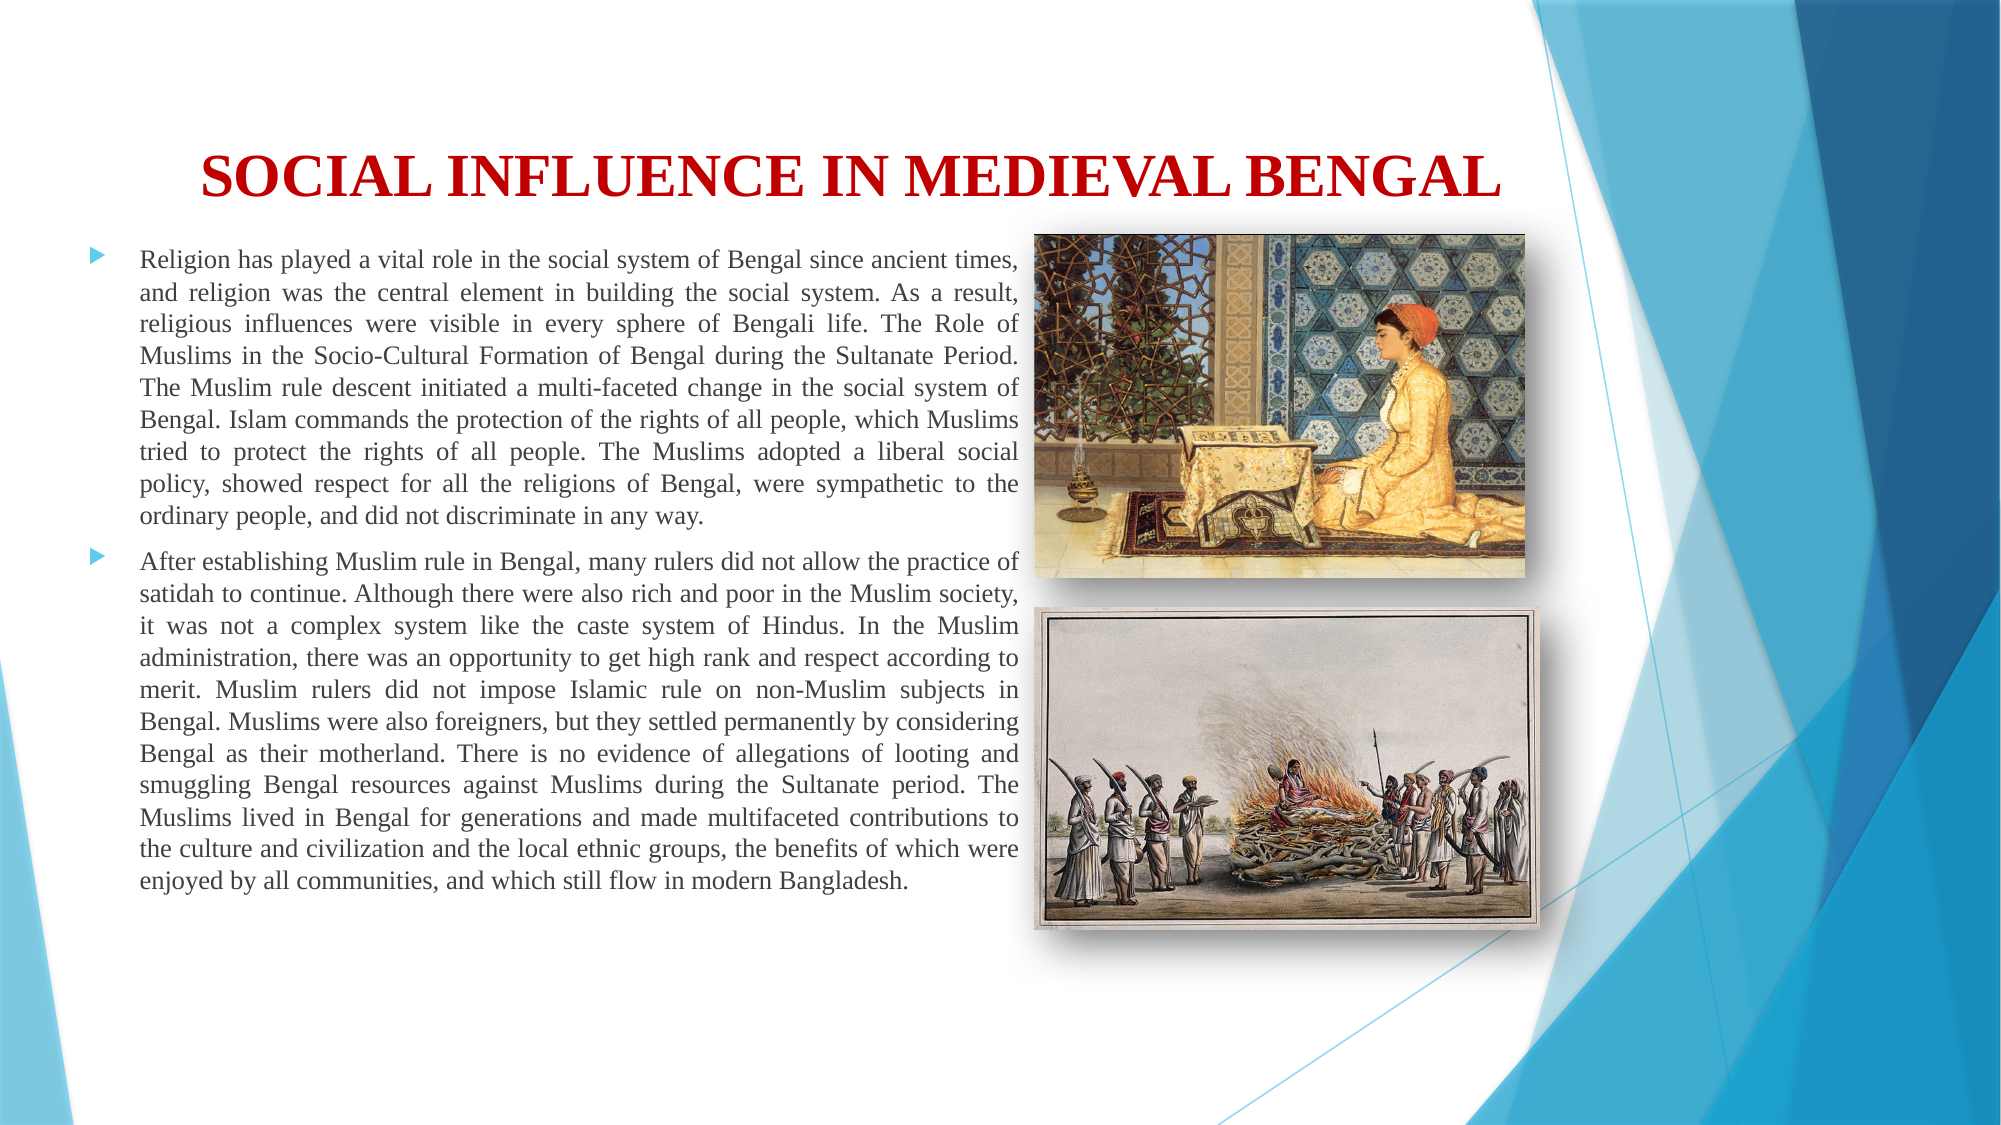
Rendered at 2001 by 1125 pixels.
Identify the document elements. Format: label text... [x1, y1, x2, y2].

list Religion has played a vital role in the social system of Bengal since ancient times, and religion was the central element in building the social system. As a result, religious influences were visible in every sphere of Bengali life. The Role of Muslims in the Socio-Cultural Formation of Bengal during the Sultanate Period. The Muslim rule descent initiated a multi-faceted change in the social system of Bengal. Islam commands the protection of the rights of all people, which Muslims tried to protect the rights of all people. The Muslims adopted a liberal social policy, showed respect for all the religions of Bengal, were sympathetic to the ordinary people, and did not discriminate in any way. After establishing Muslim rule in Bengal, many rulers did not allow the practice of satidah to continue. Although there were also rich and poor in the Muslim society, it was not a complex system like the caste system of Hindus. In the Muslim administration, there was an opportunity to get high rank and respect according to merit. Muslim rulers did not impose Islamic rule on non-Muslim subjects in Bengal. Muslims were also foreigners, but they settled permanently by considering Bengal as their motherland. There is no evidence of allegations of looting and smuggling Bengal resources against Muslims during the Sultanate period. The Muslims lived in Bengal for generations and made multifaceted contributions to the culture and civilization and the local ethnic groups, the benefits of which were enjoyed by all communities, and which still flow in modern Bangladesh. [73, 234, 1029, 930]
picture [1033, 234, 1526, 578]
title SOCIAL INFLUENCE IN MEDIEVAL BENGAL [180, 127, 1525, 234]
picture [1033, 606, 1541, 931]
